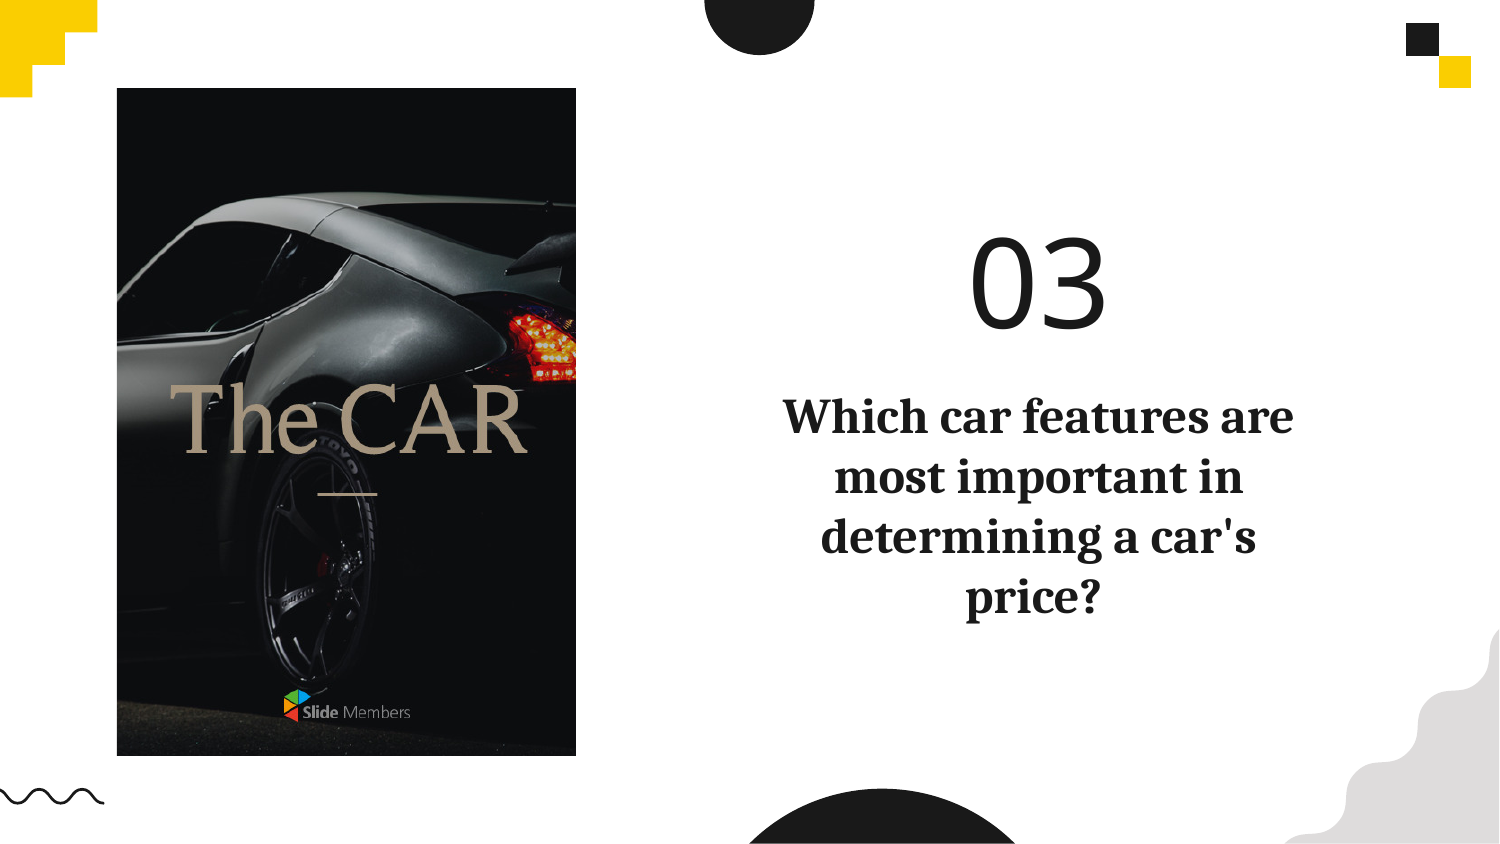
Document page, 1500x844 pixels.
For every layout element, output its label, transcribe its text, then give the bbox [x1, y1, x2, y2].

picture [116, 88, 576, 756]
title 03 [763, 194, 1314, 369]
title Which car features are most important in determining a car's price? [763, 369, 1314, 635]
